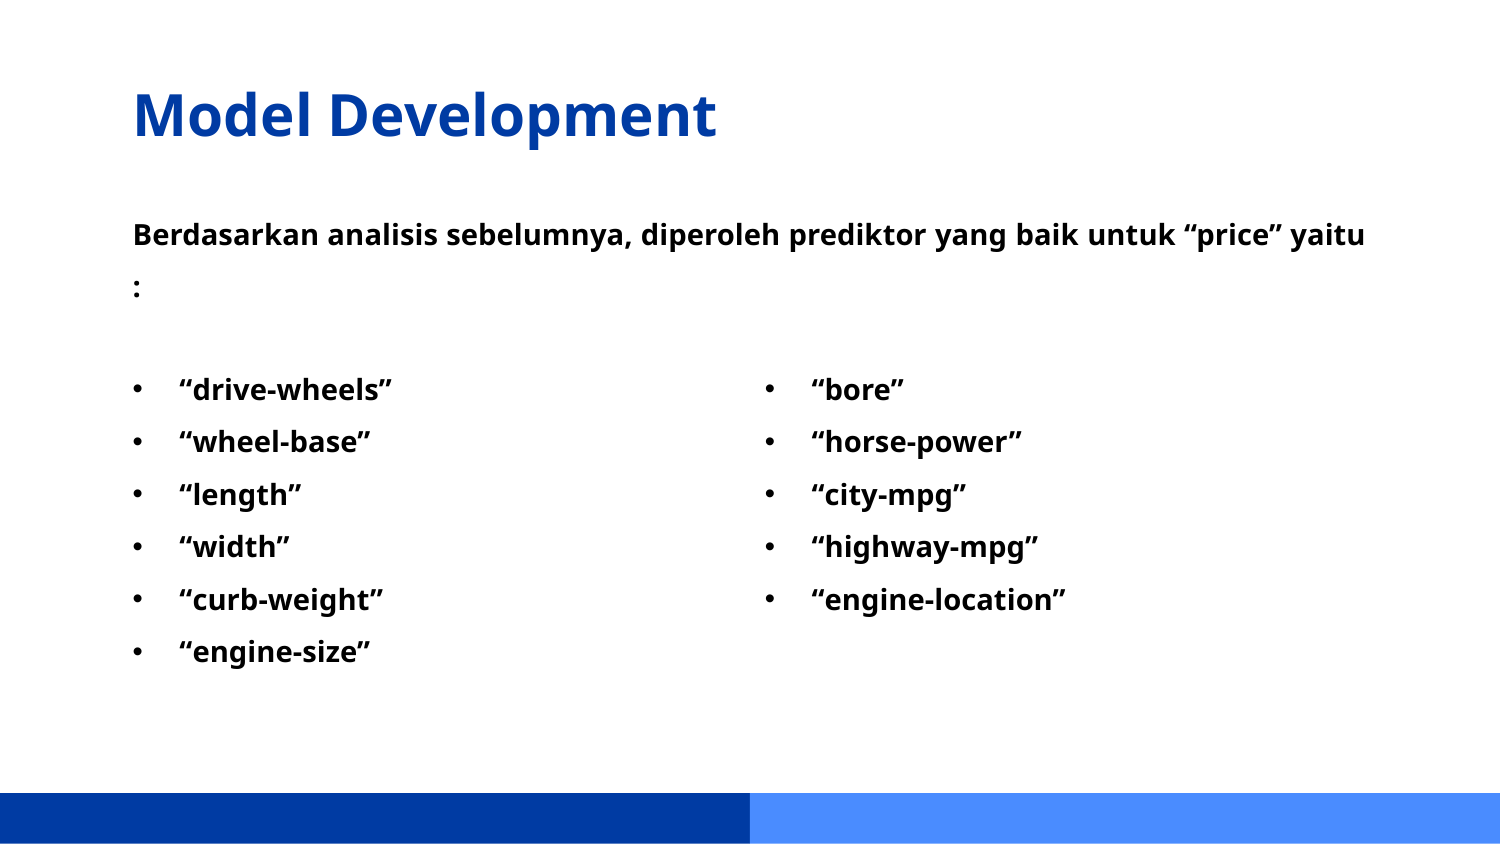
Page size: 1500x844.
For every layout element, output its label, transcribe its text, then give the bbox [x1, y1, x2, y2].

text_box “drive-wheels” “wheel-base” “length” “width” “curb-weight” “engine-size” [117, 346, 750, 676]
title Model Development [117, 62, 1383, 152]
text_box “bore” “horse-power” “city-mpg” “highway-mpg” “engine-location” [749, 346, 1383, 624]
text_box Berdasarkan analisis sebelumnya, diperoleh prediktor yang baik untuk “price” yaitu : [117, 183, 1383, 315]
